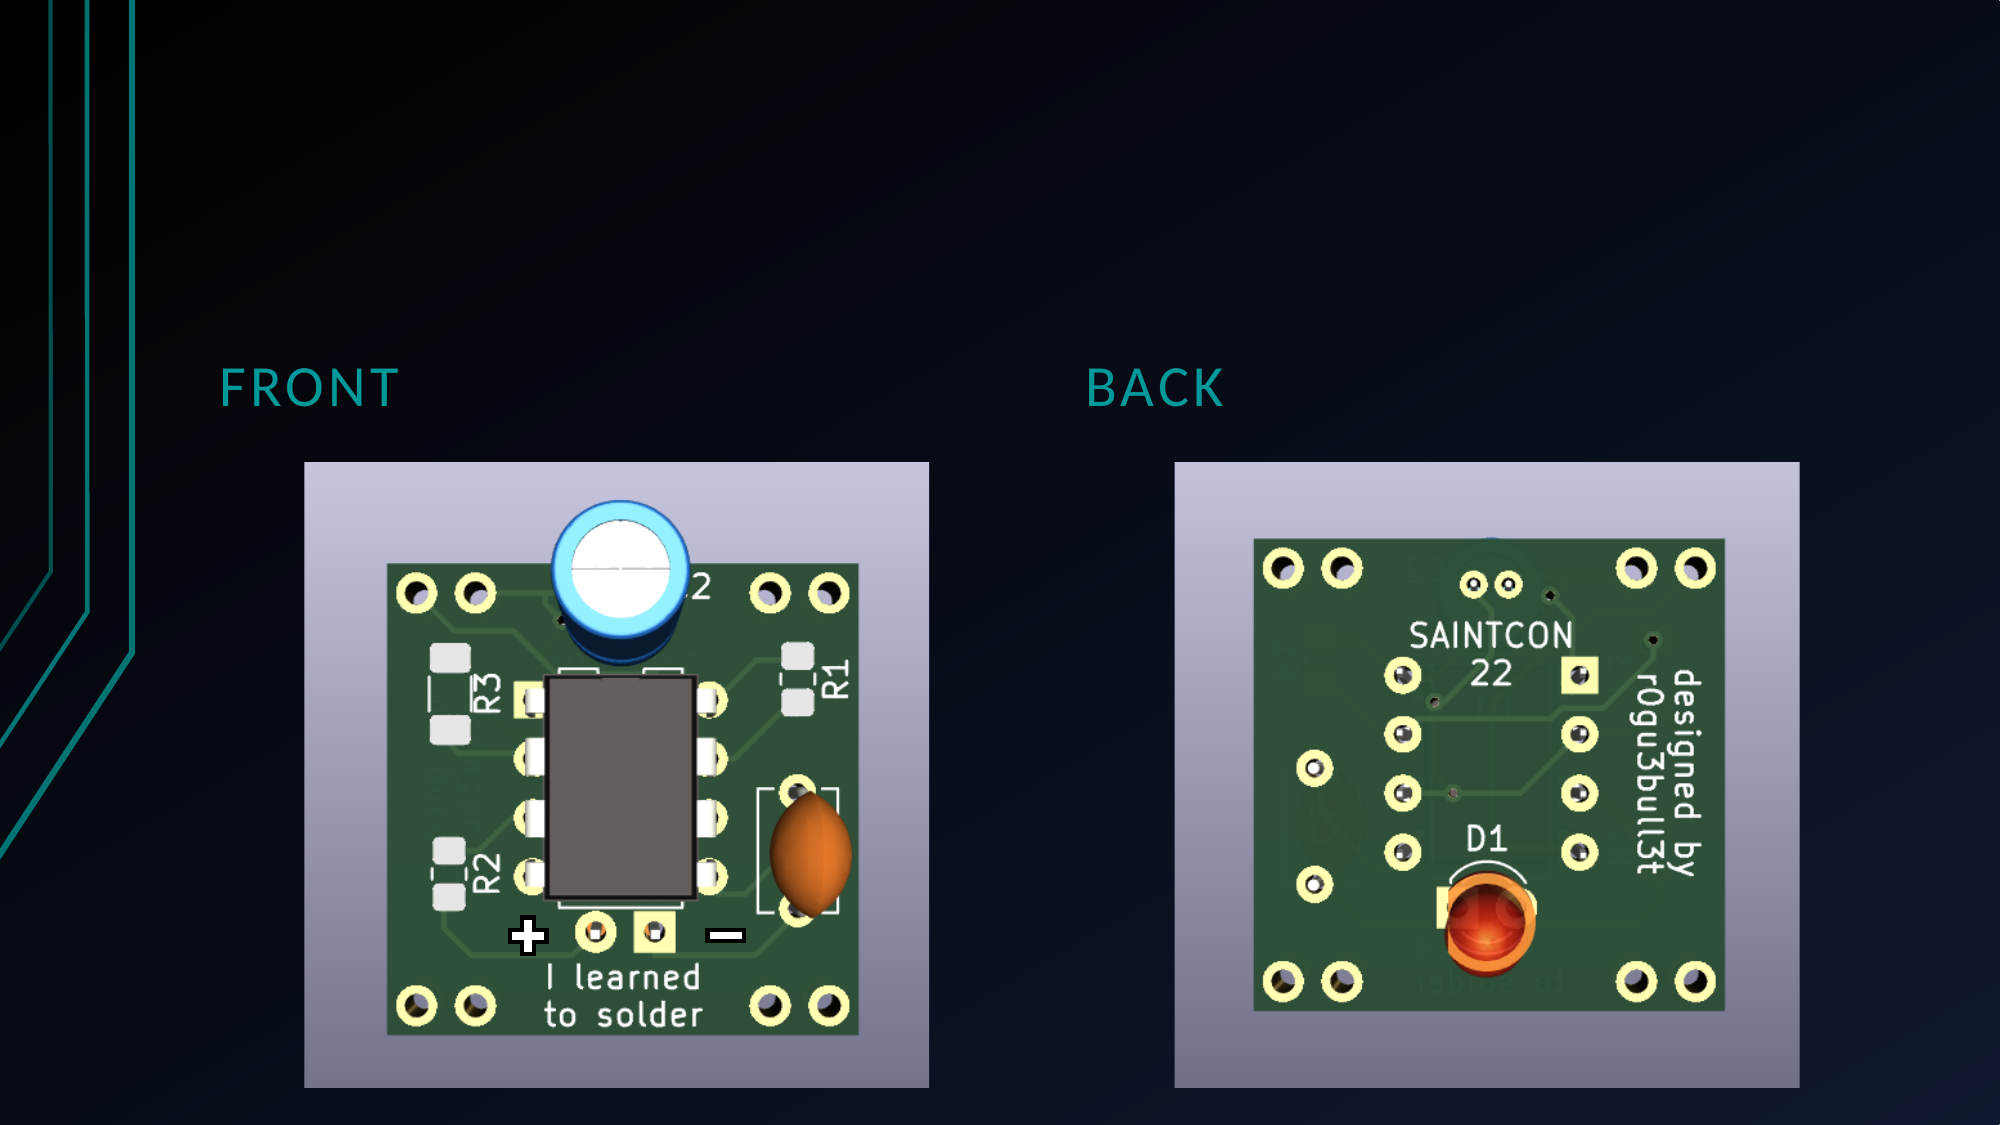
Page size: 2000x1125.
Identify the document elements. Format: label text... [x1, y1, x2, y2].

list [1174, 462, 1800, 1088]
list back [1065, 279, 1900, 430]
list Front [199, 279, 1034, 430]
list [304, 462, 930, 1088]
